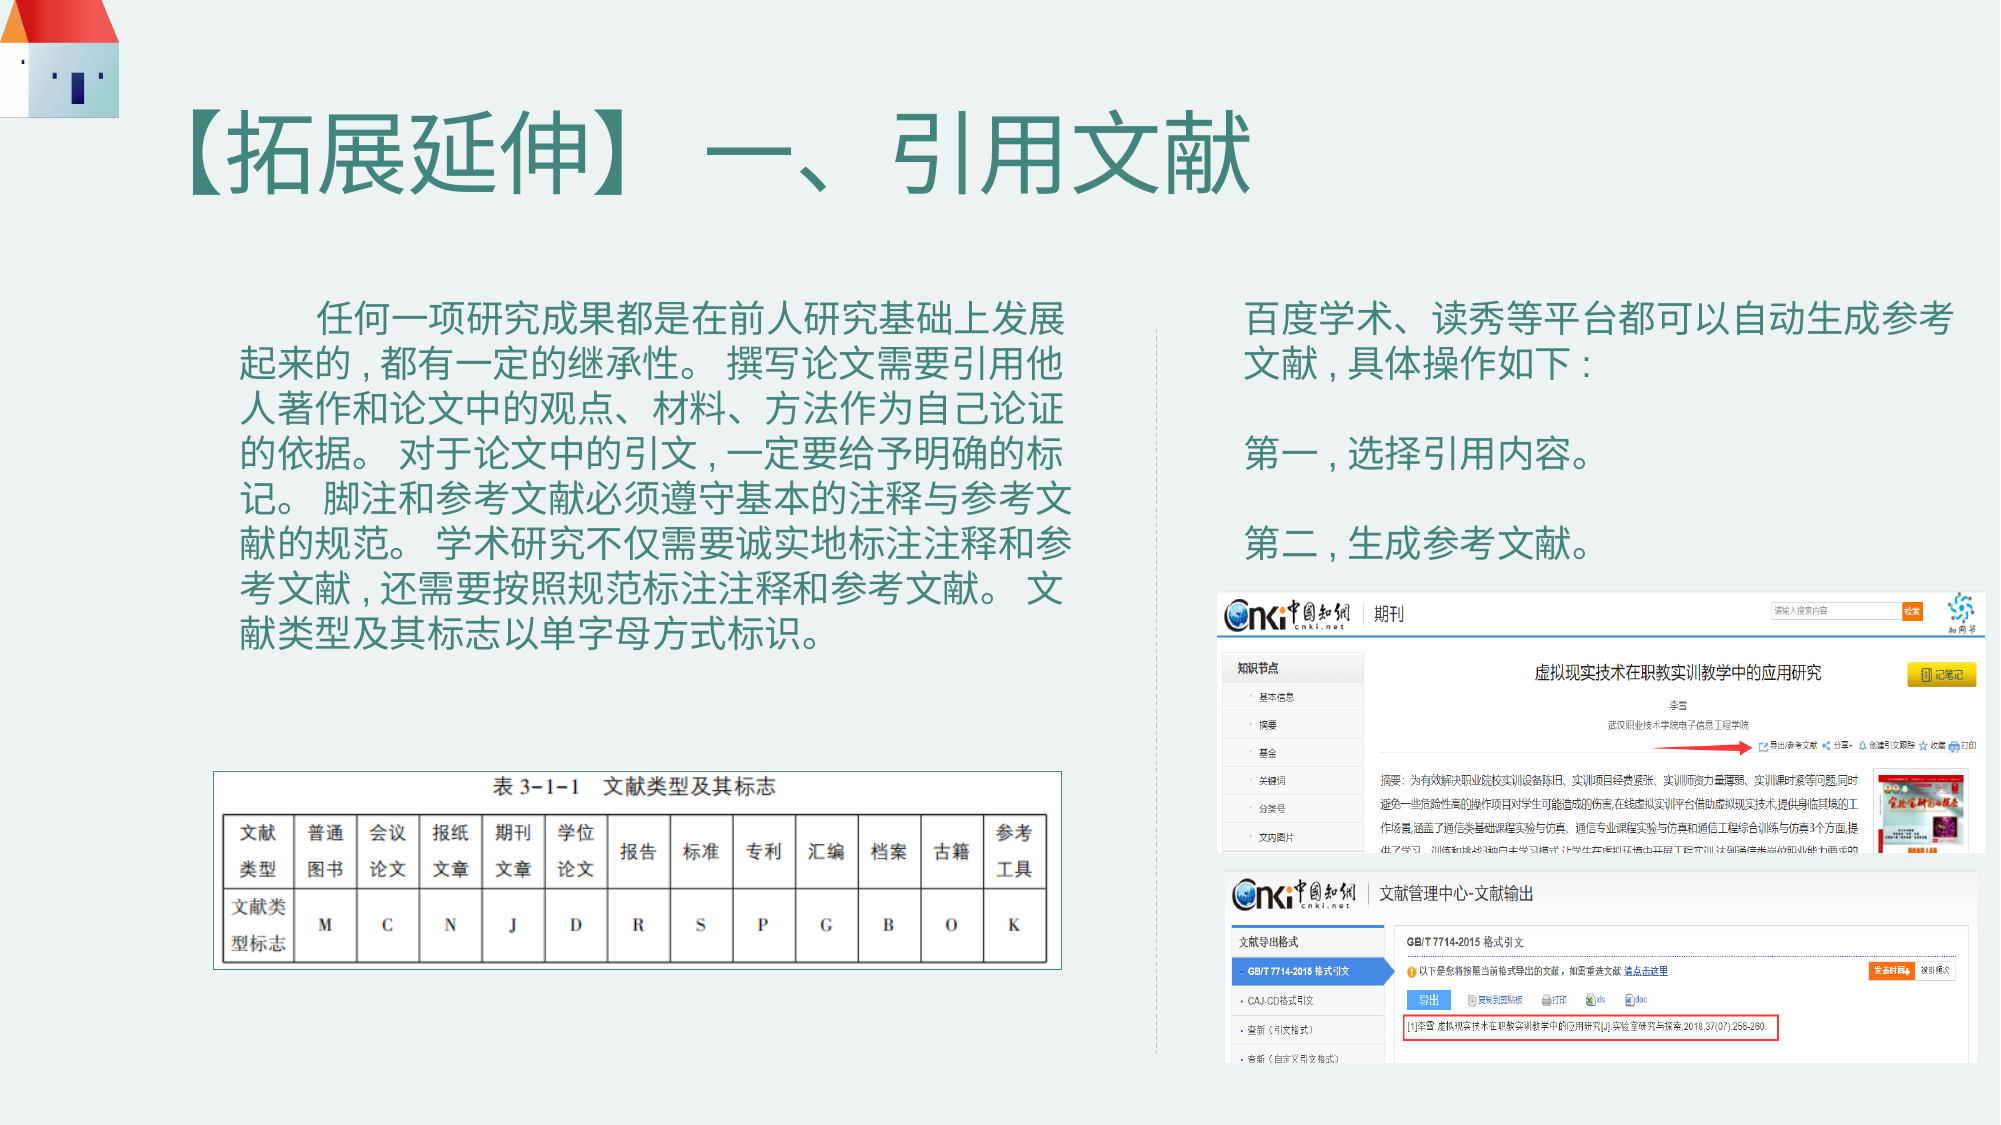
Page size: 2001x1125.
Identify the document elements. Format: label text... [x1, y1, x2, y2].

picture [1217, 591, 1985, 854]
picture [213, 770, 1062, 970]
picture [0, 0, 119, 119]
picture [1225, 870, 1977, 1063]
text_box 百度学术、读秀等平台都可以自动生成参考文献,具体操作如下: 第一,选择引用内容。 第二,生成参考文献。 [1228, 287, 1974, 573]
text_box 【拓展延伸】 一、引用文献 [118, 118, 1804, 214]
text_box 任何一项研究成果都是在前人研究基础上发展起来的,都有一定的继承性。 撰写论文需要引用他人著作和论文中的观点、材料、方法作为自己论证的依据。 对于论文中的引文,一定要给予明确的标记。 脚注和参考文献必须遵守基本的注释与参考文献的规范。 学术研究不仅需要诚实地标注注释和参考文献,还需要按照规范标注注释和参考文献。 文献类型及其标志以单字母方式标识。 [224, 287, 1108, 663]
